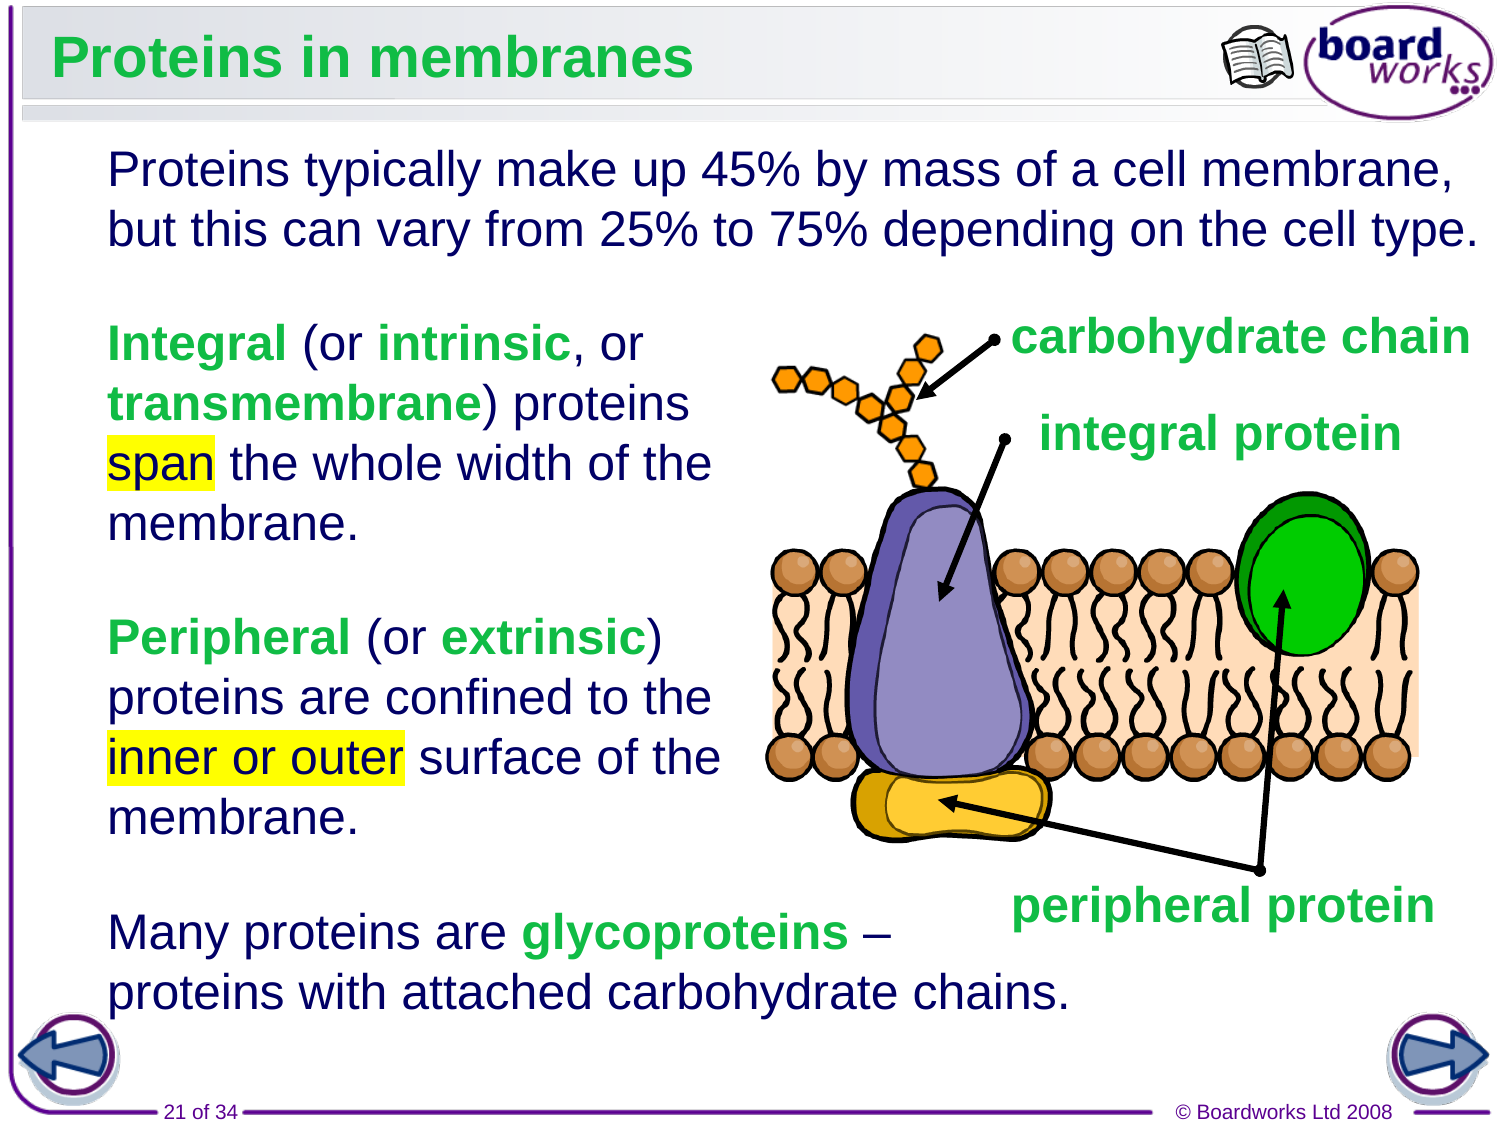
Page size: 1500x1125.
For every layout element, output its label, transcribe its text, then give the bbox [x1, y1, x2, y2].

text_box Many proteins are glycoproteins – proteins with attached carbohydrate chains. [92, 892, 1187, 1027]
text_box Peripheral (or extrinsic) proteins are confined to the inner or outer surface of the membrane. [92, 597, 781, 853]
text_box Proteins typically make up 45% by mass of a cell membrane, but this can vary from 25% to 75% depending on the cell type. [92, 128, 1500, 264]
text_box integral protein [999, 392, 1442, 468]
text_box [954, 335, 999, 372]
title Proteins in membranes [36, 8, 1225, 100]
text_box peripheral protein [982, 865, 1465, 941]
picture [0, 0, 1500, 1125]
text_box carbohydrate chain [995, 295, 1494, 371]
text_box Integral (or intrinsic, or transmembrane) proteins span the whole width of the membrane. [92, 303, 814, 558]
